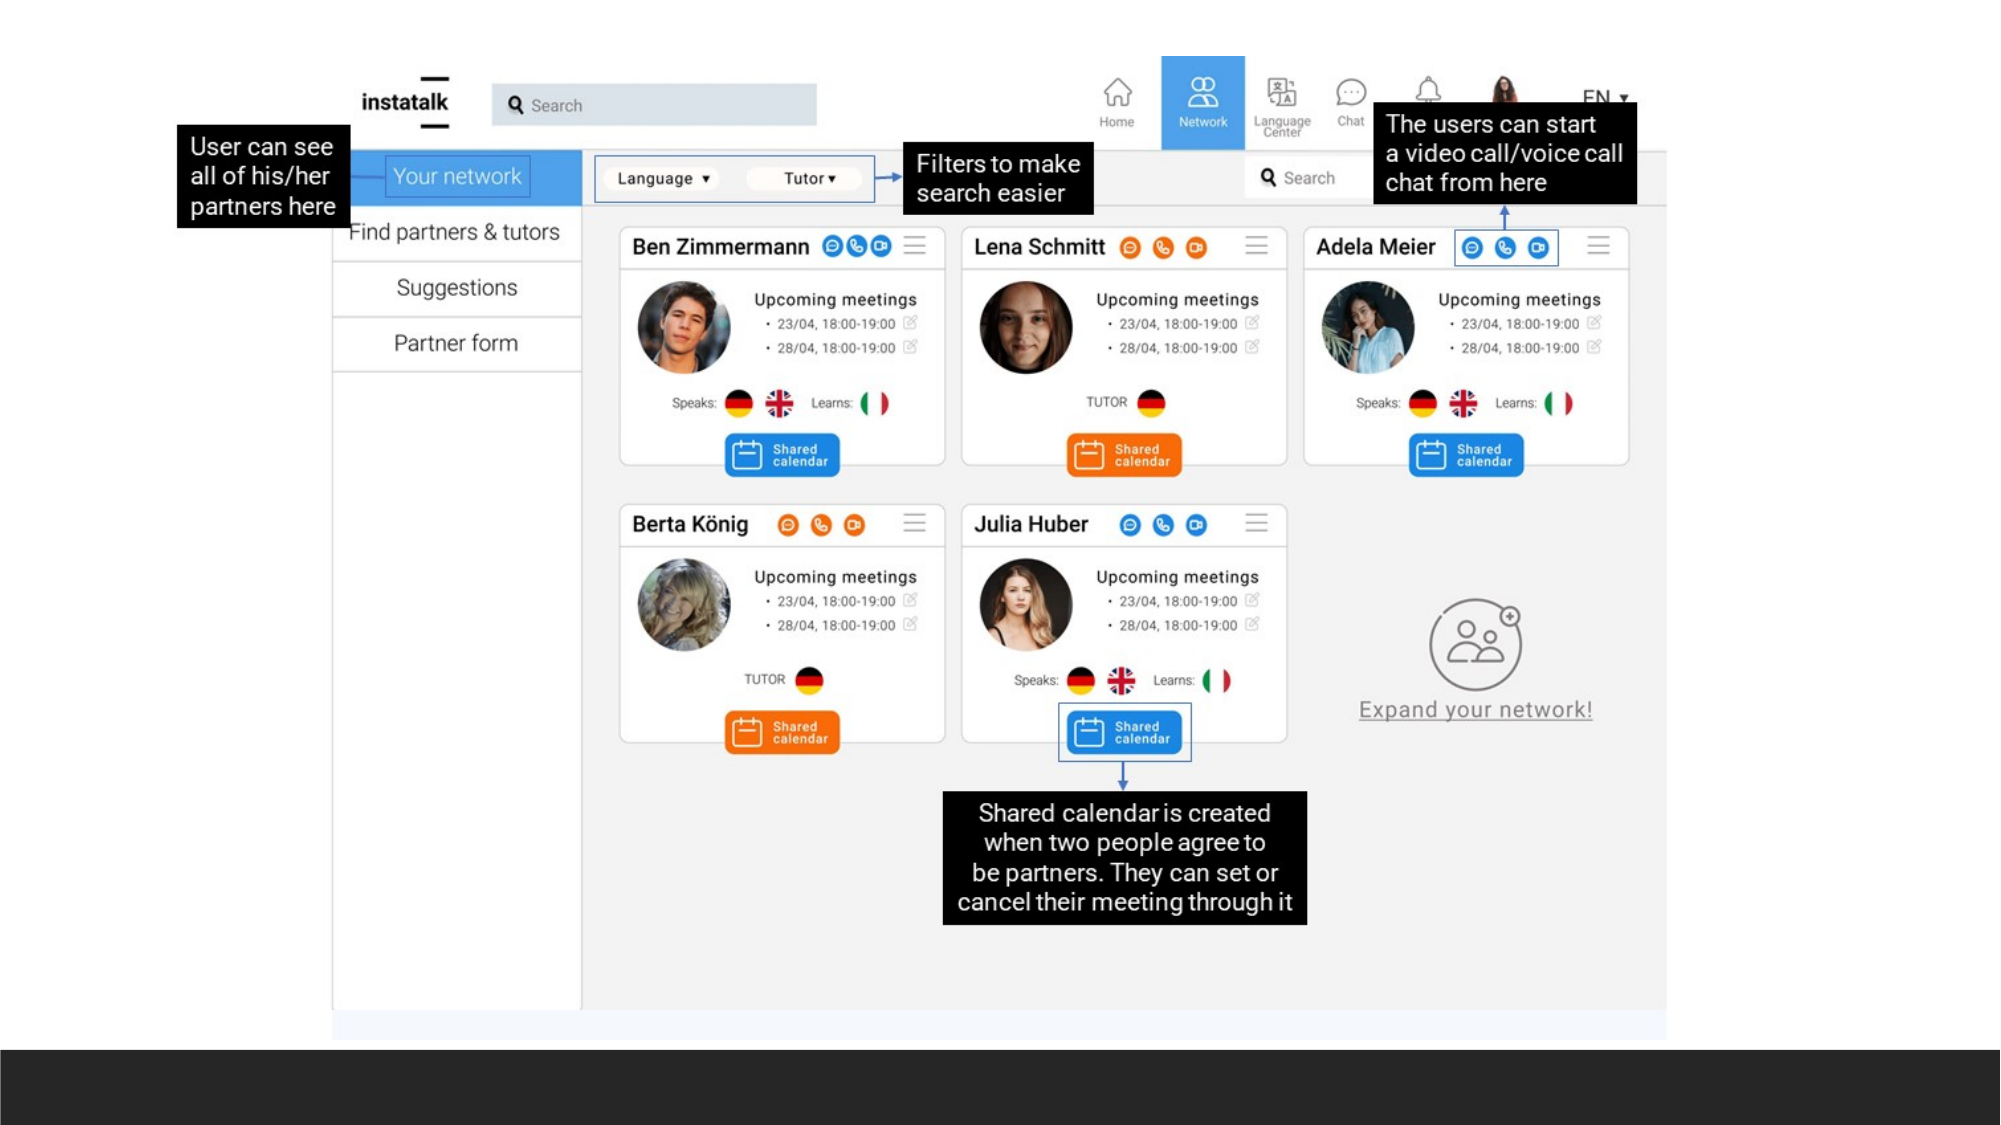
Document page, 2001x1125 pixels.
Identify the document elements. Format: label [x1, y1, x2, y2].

picture [152, 55, 1848, 1040]
